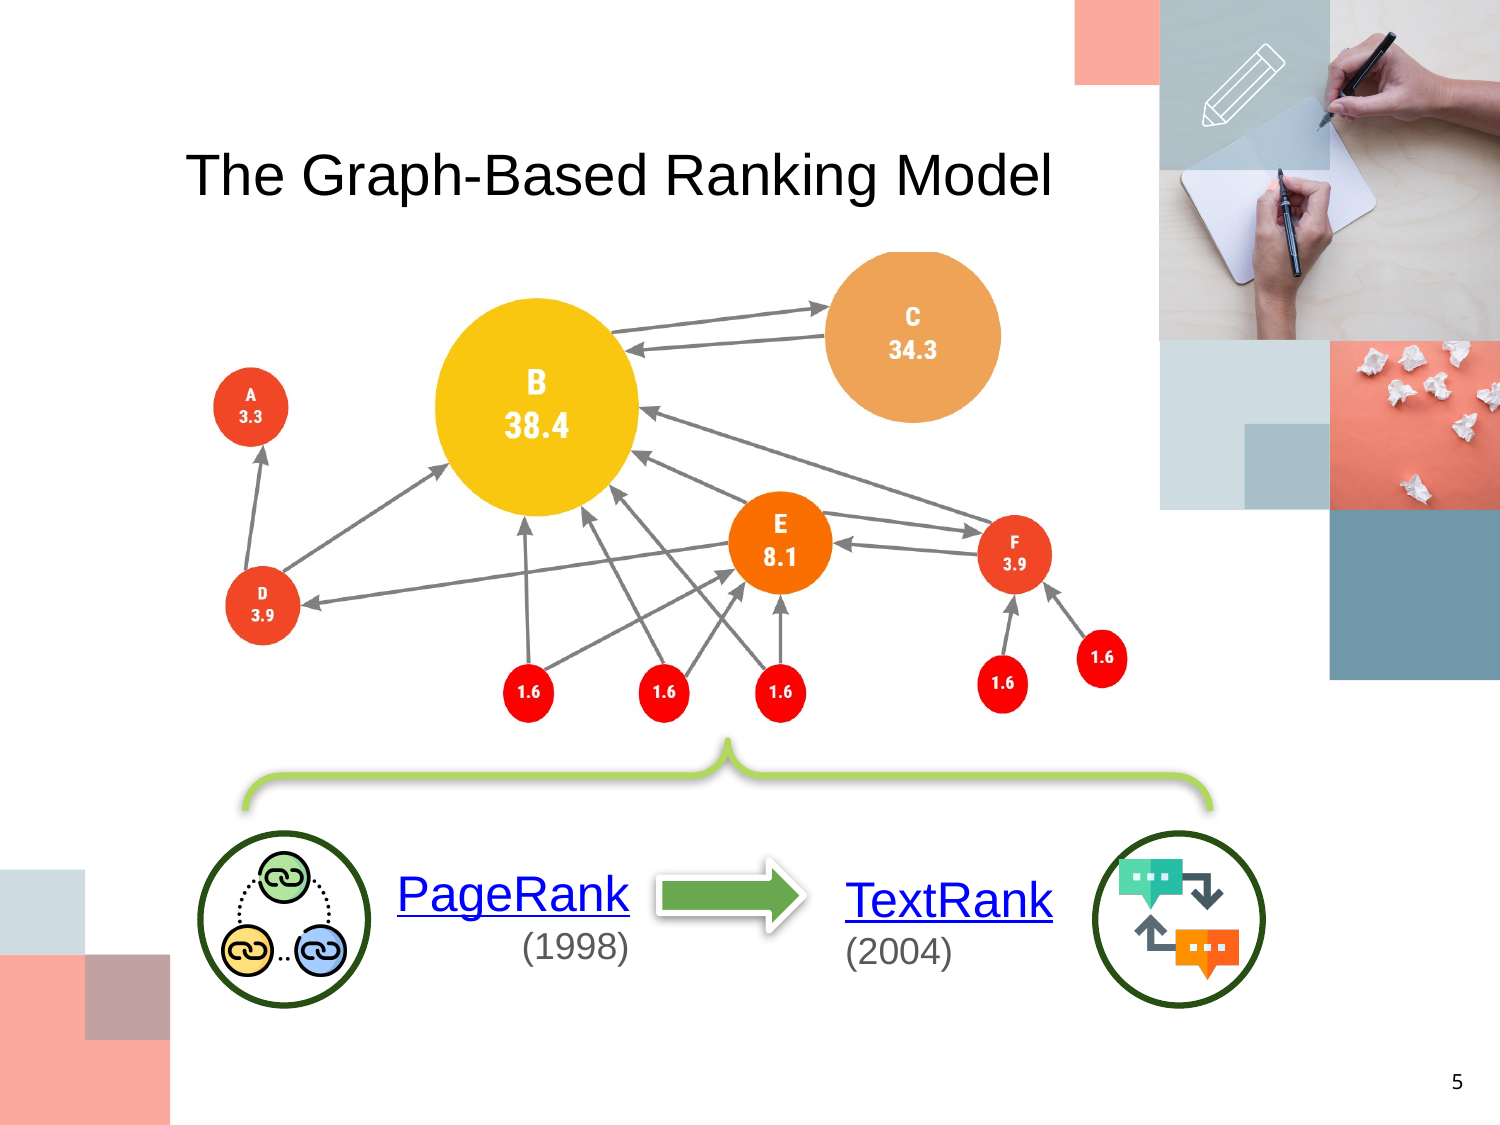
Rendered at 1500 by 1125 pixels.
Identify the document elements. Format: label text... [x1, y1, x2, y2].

text_box [351, 867, 368, 972]
text_box [1095, 866, 1113, 973]
picture [1118, 859, 1239, 980]
text_box [1128, 988, 1230, 1006]
picture [1159, 0, 1500, 509]
text_box PageRank (1998) [351, 860, 650, 969]
text_box [1120, 833, 1238, 858]
picture [169, 251, 1154, 725]
text_box [200, 869, 216, 970]
text_box [245, 740, 1211, 811]
text_box [232, 987, 337, 1006]
title The Graph-Based Ranking Model [170, 97, 1330, 223]
text_box [659, 860, 805, 931]
text_box [234, 833, 334, 850]
picture [221, 851, 348, 978]
text_box TextRank (2004) [825, 874, 1107, 965]
text_box [1245, 866, 1263, 973]
